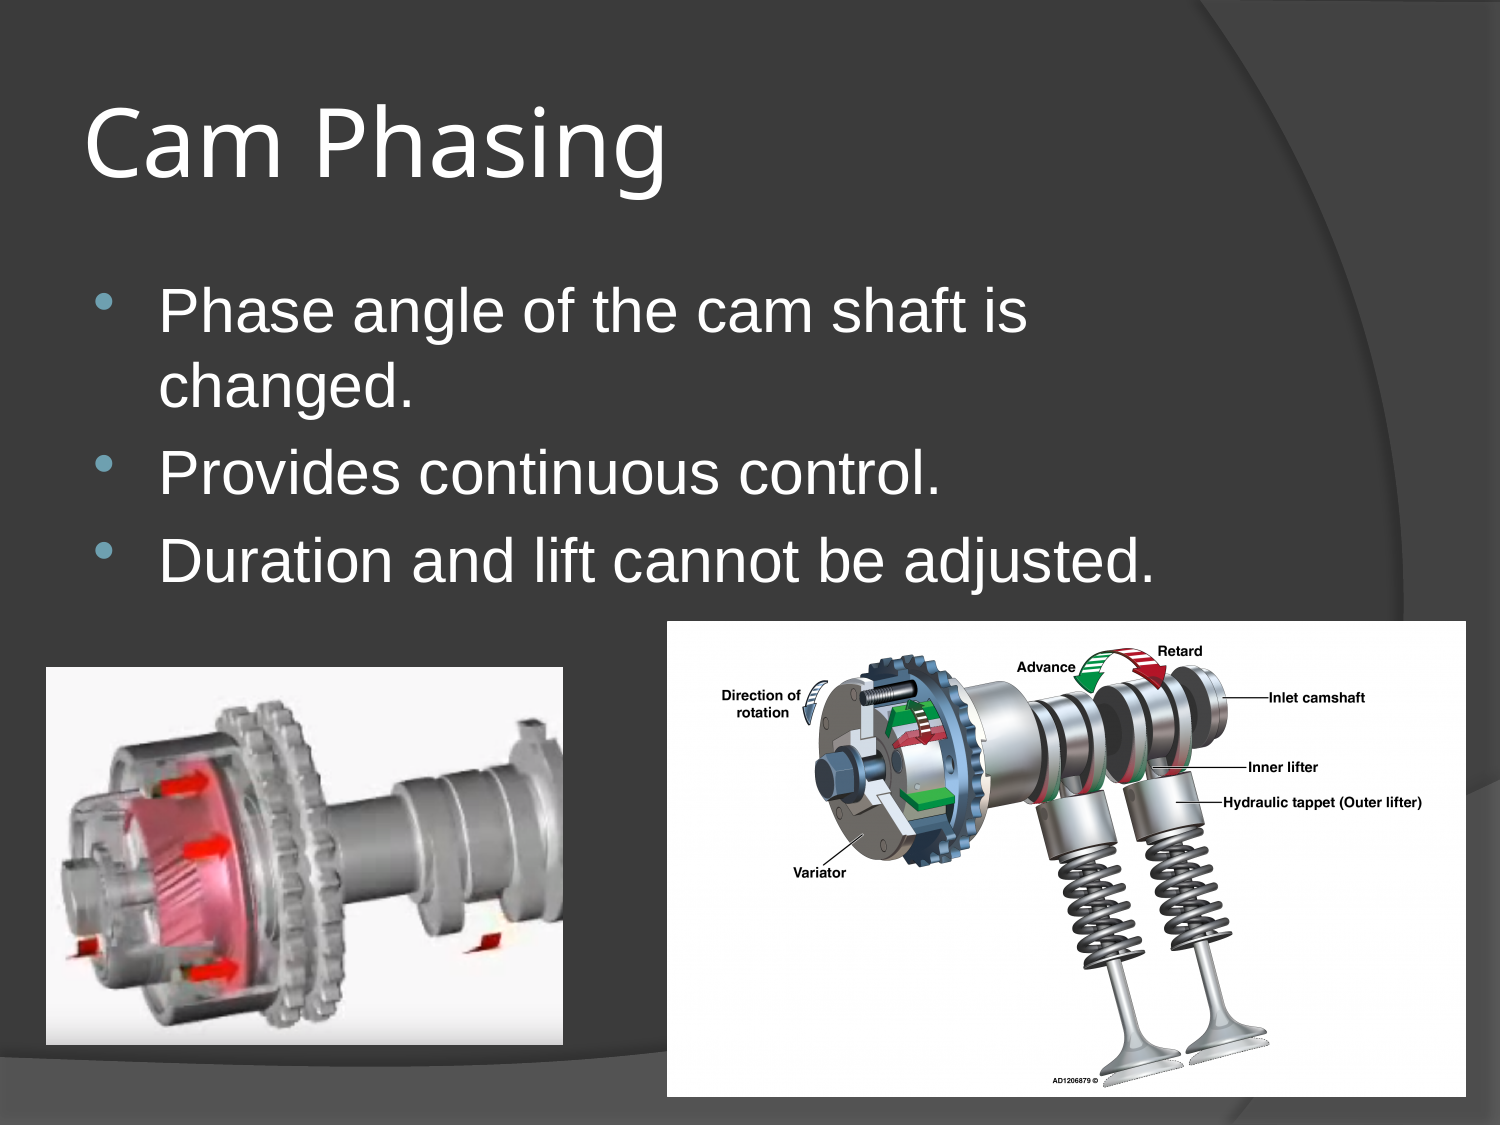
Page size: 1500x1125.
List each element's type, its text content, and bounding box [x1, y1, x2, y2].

picture [667, 620, 1467, 1098]
list Phase angle of the cam shaft is changed. Provides continuous control. Duration and lift cannot be adjusted. [75, 262, 1300, 1005]
picture [46, 667, 563, 1046]
title Cam Phasing [75, 45, 1300, 233]
